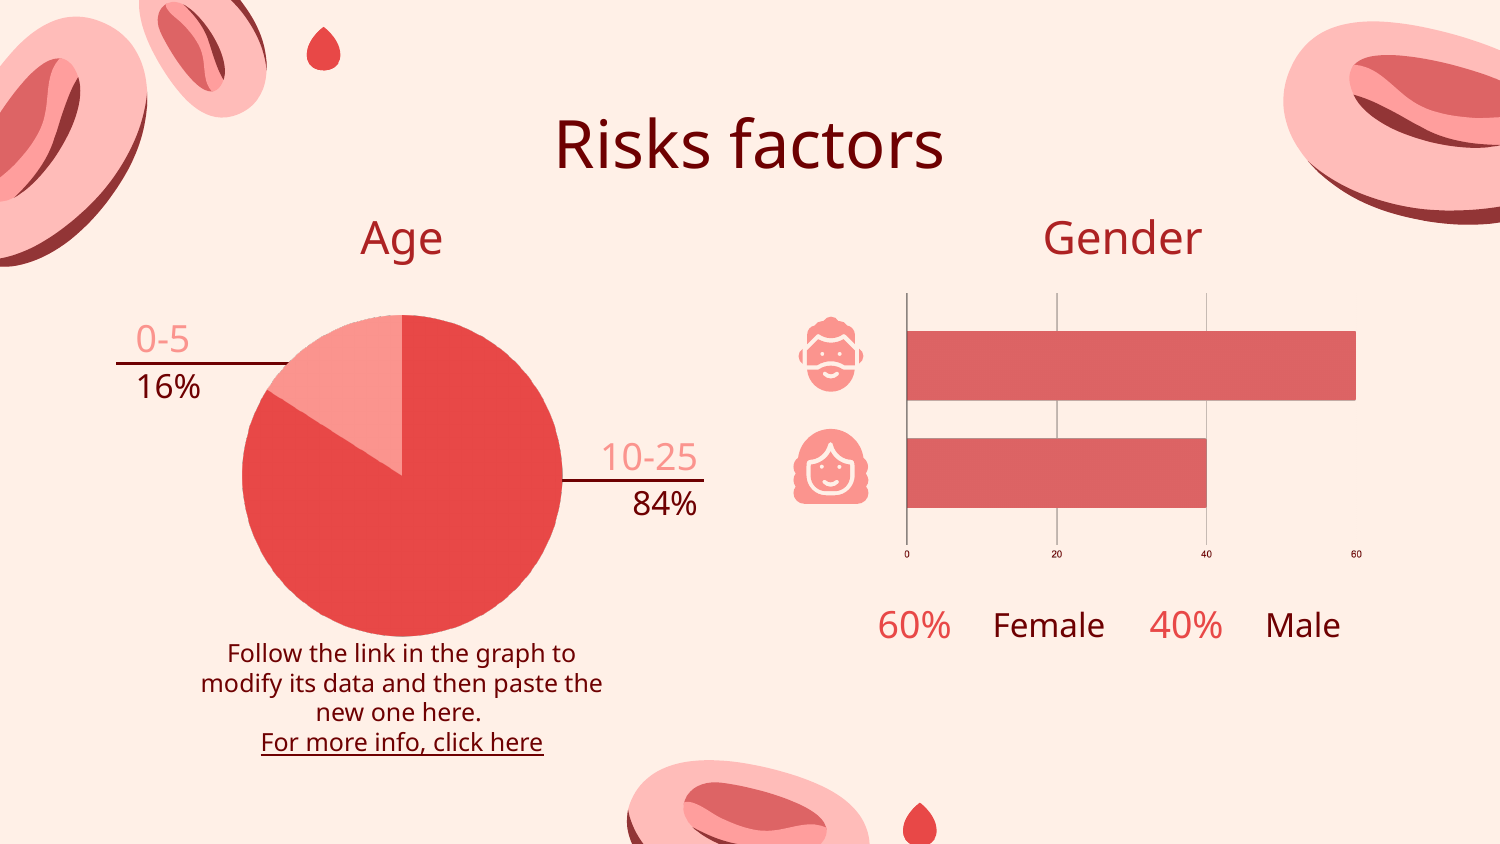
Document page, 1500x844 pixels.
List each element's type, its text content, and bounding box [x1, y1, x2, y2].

picture [892, 277, 1371, 574]
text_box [798, 316, 864, 392]
text_box 84% [596, 482, 714, 523]
text_box 40% [1123, 597, 1250, 650]
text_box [793, 428, 869, 505]
text_box 16% [120, 371, 207, 406]
text_box Male [1249, 604, 1412, 644]
text_box 60% [851, 597, 978, 650]
text_box 10-25 [596, 428, 714, 481]
text_box Age [250, 202, 554, 271]
title Risks factors [116, 83, 1383, 200]
text_box Follow the link in the graph to modify its data and then paste the new one here. For more info, click here [171, 653, 634, 745]
text_box Gender [971, 202, 1275, 271]
picture [212, 297, 592, 654]
text_box 0-5 [120, 311, 207, 362]
text_box Female [977, 604, 1140, 644]
